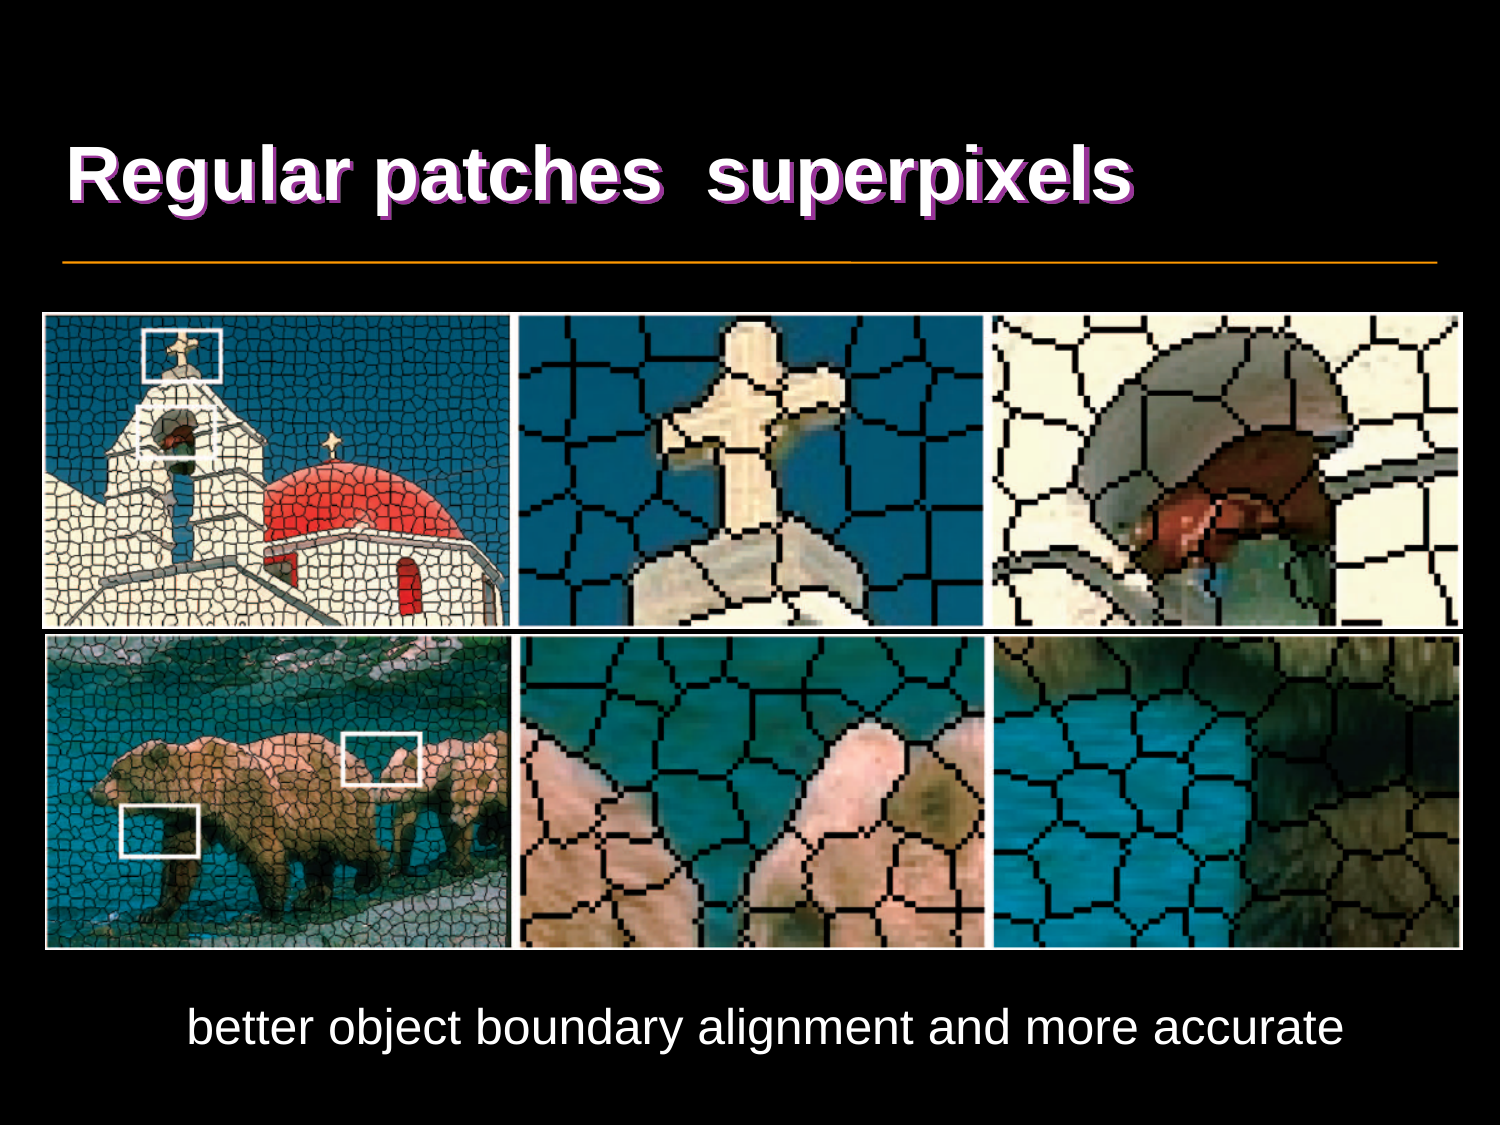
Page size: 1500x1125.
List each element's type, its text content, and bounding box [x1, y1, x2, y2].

picture [44, 634, 1463, 951]
picture [42, 312, 1463, 629]
text_box better object boundary alignment and more accurate [171, 987, 1361, 1063]
